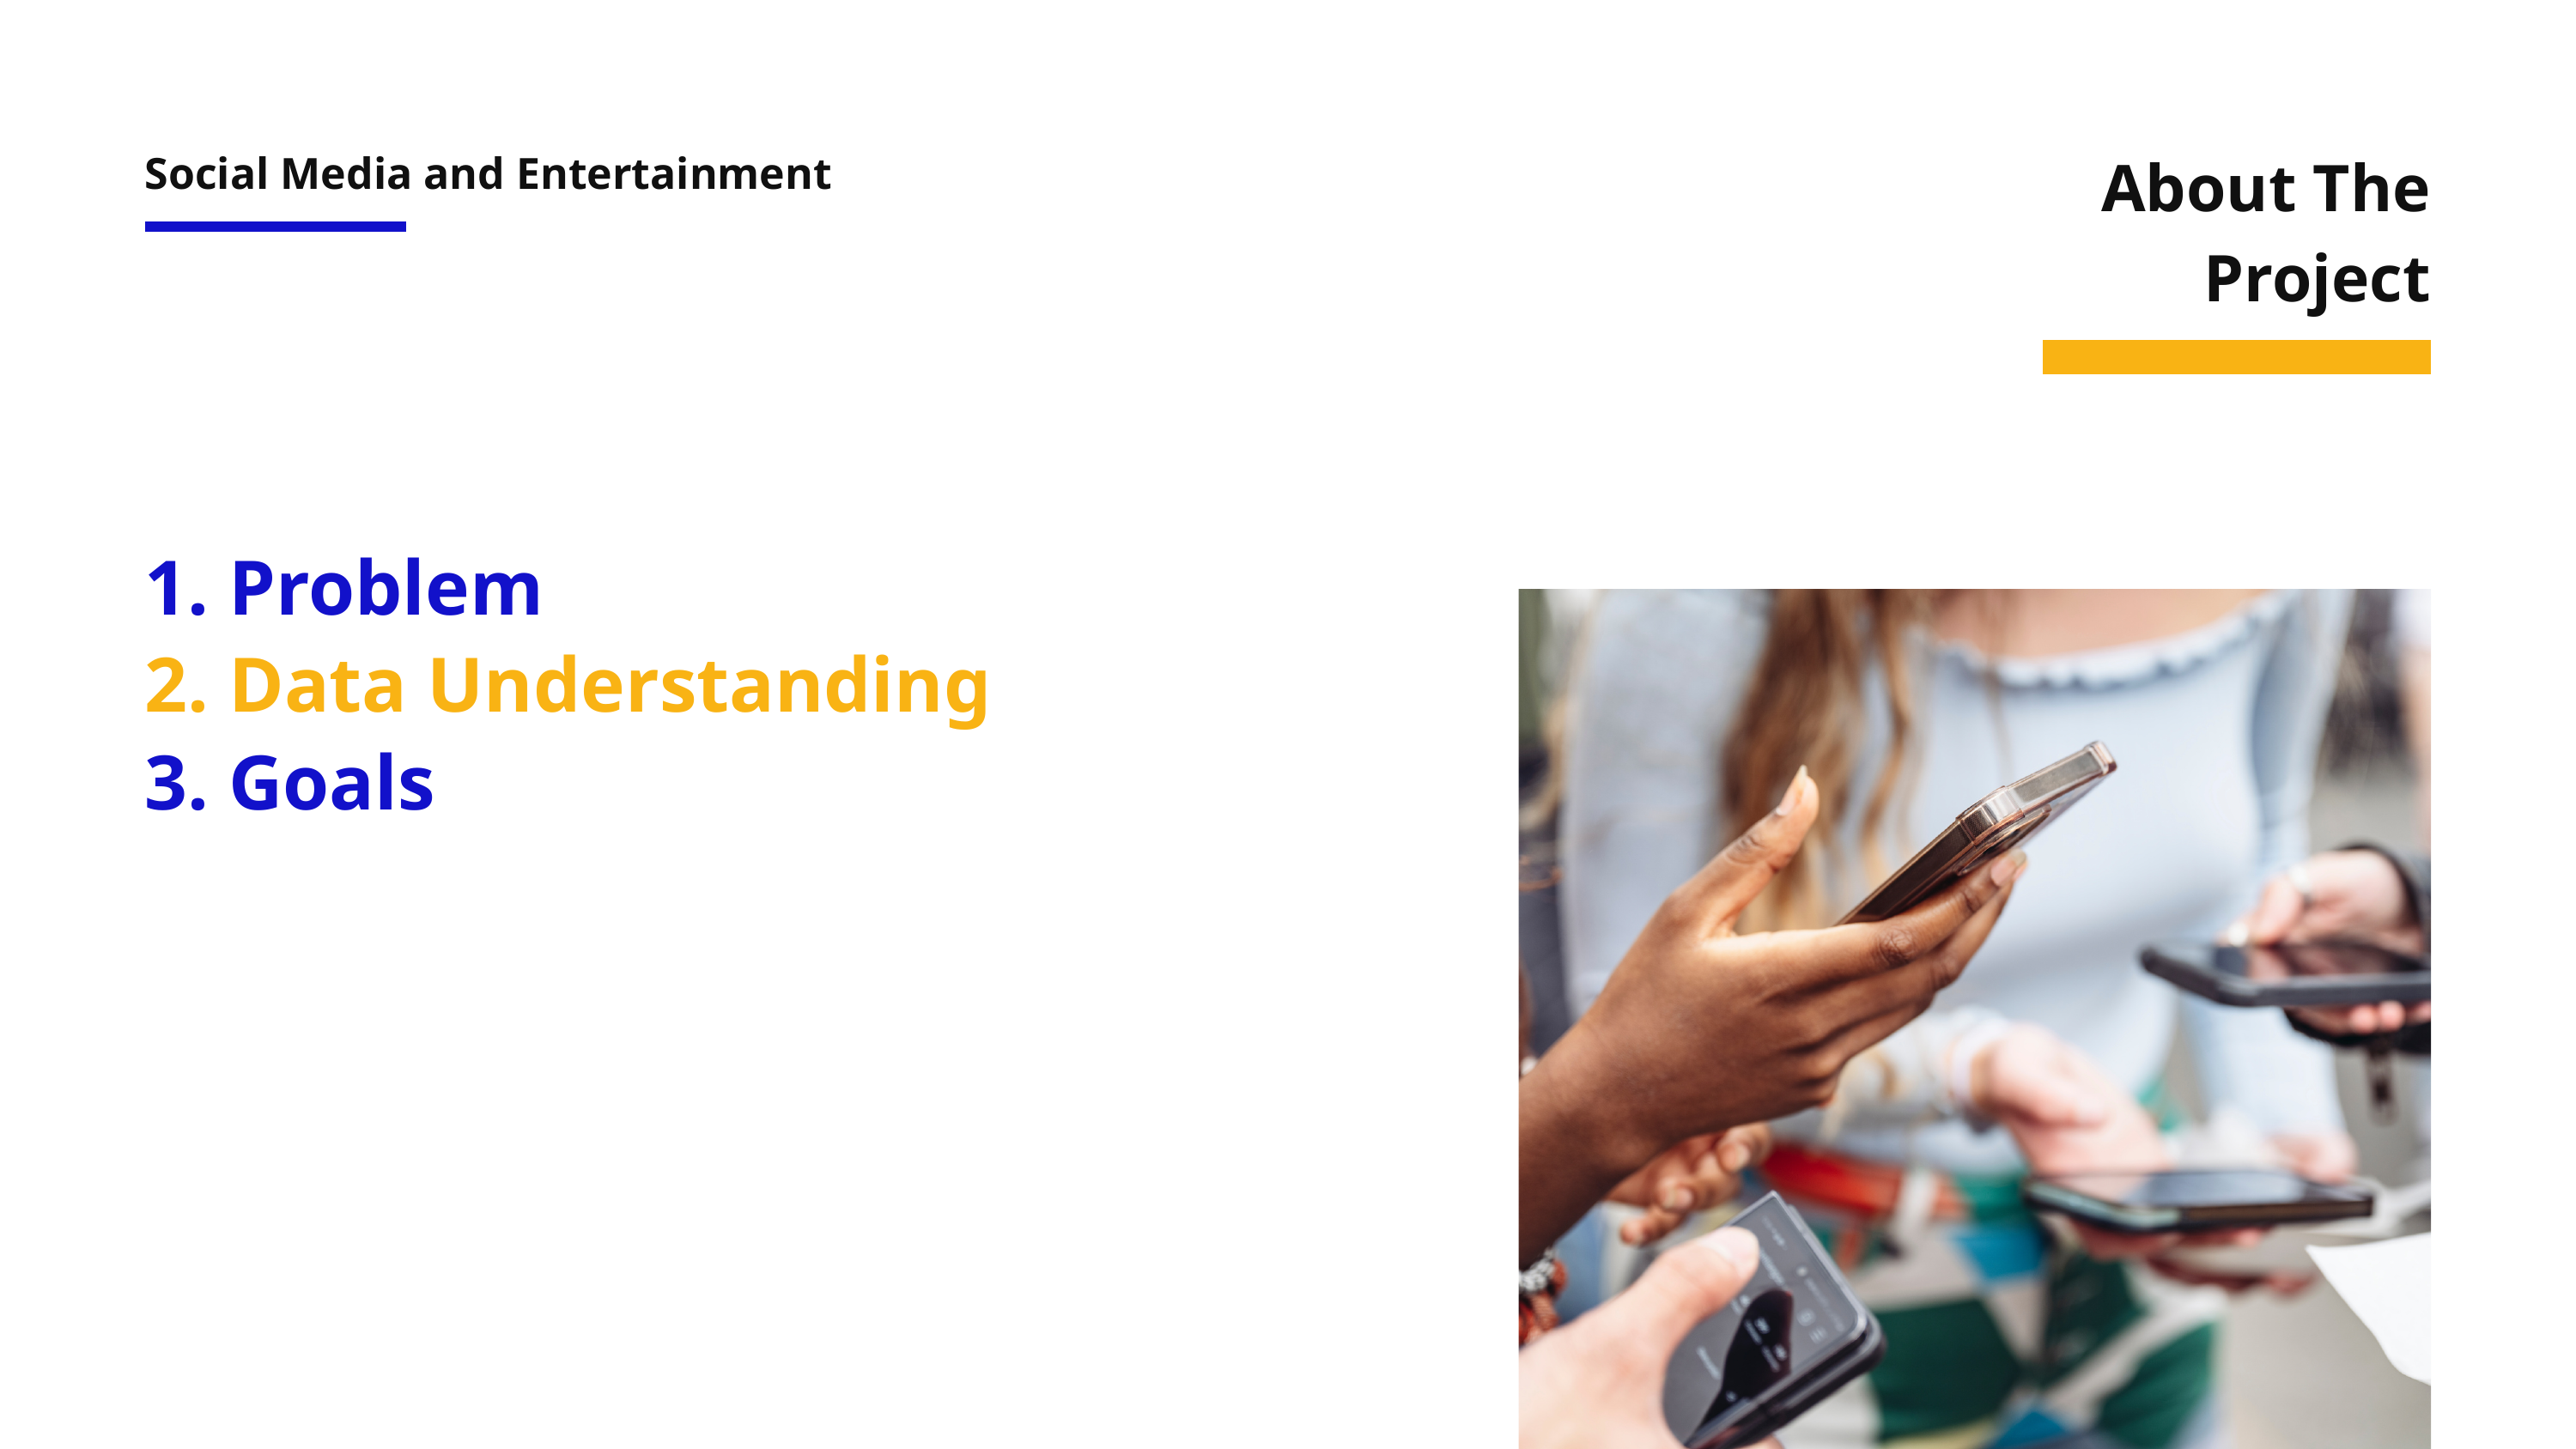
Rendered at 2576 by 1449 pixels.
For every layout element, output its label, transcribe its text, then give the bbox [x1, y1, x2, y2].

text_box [2042, 339, 2432, 375]
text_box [144, 221, 407, 232]
text_box Social Media and Entertainment [144, 137, 980, 198]
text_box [1518, 589, 2432, 1449]
text_box 1. Problem [144, 559, 1225, 631]
text_box 3. Goals [144, 754, 980, 825]
text_box 2. Data Understanding [144, 657, 1225, 728]
text_box About The Project [1939, 134, 2432, 315]
